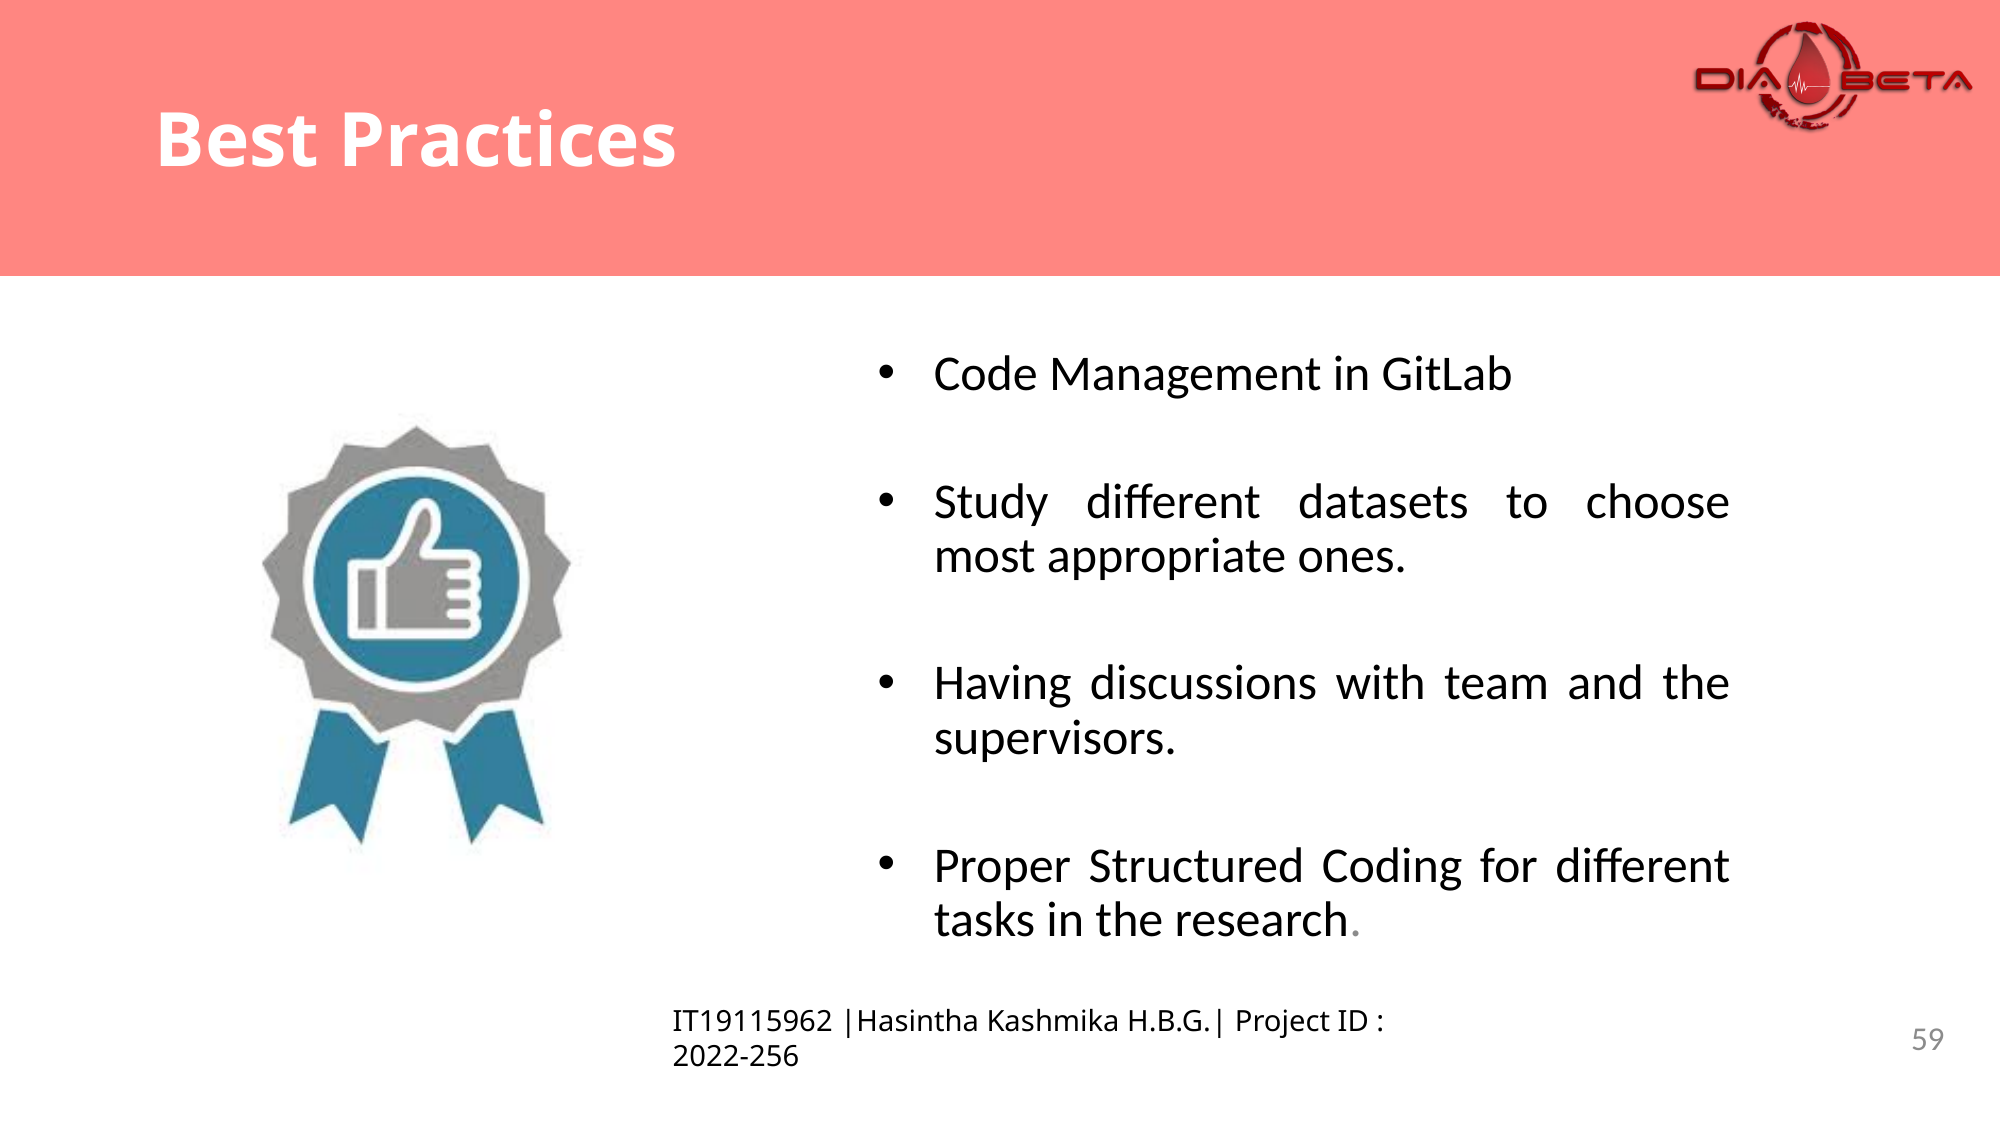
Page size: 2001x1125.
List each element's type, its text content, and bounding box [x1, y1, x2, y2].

text_box [0, 0, 2000, 277]
picture [1575, 0, 2000, 220]
slide_number 59 [1513, 1007, 1960, 1068]
text_box Best Practices [140, 101, 1433, 189]
text_box Code Management in GitLab Study different datasets to choose most appropriate ones. Having discussions with team and the supervisors. Proper Structured Coding for different tasks in the research. [862, 339, 1746, 1032]
picture [178, 397, 656, 875]
text_box IT19115962 |Hasintha Kashmika H.B.G.| Project ID : 2022-256 [657, 1007, 1468, 1067]
